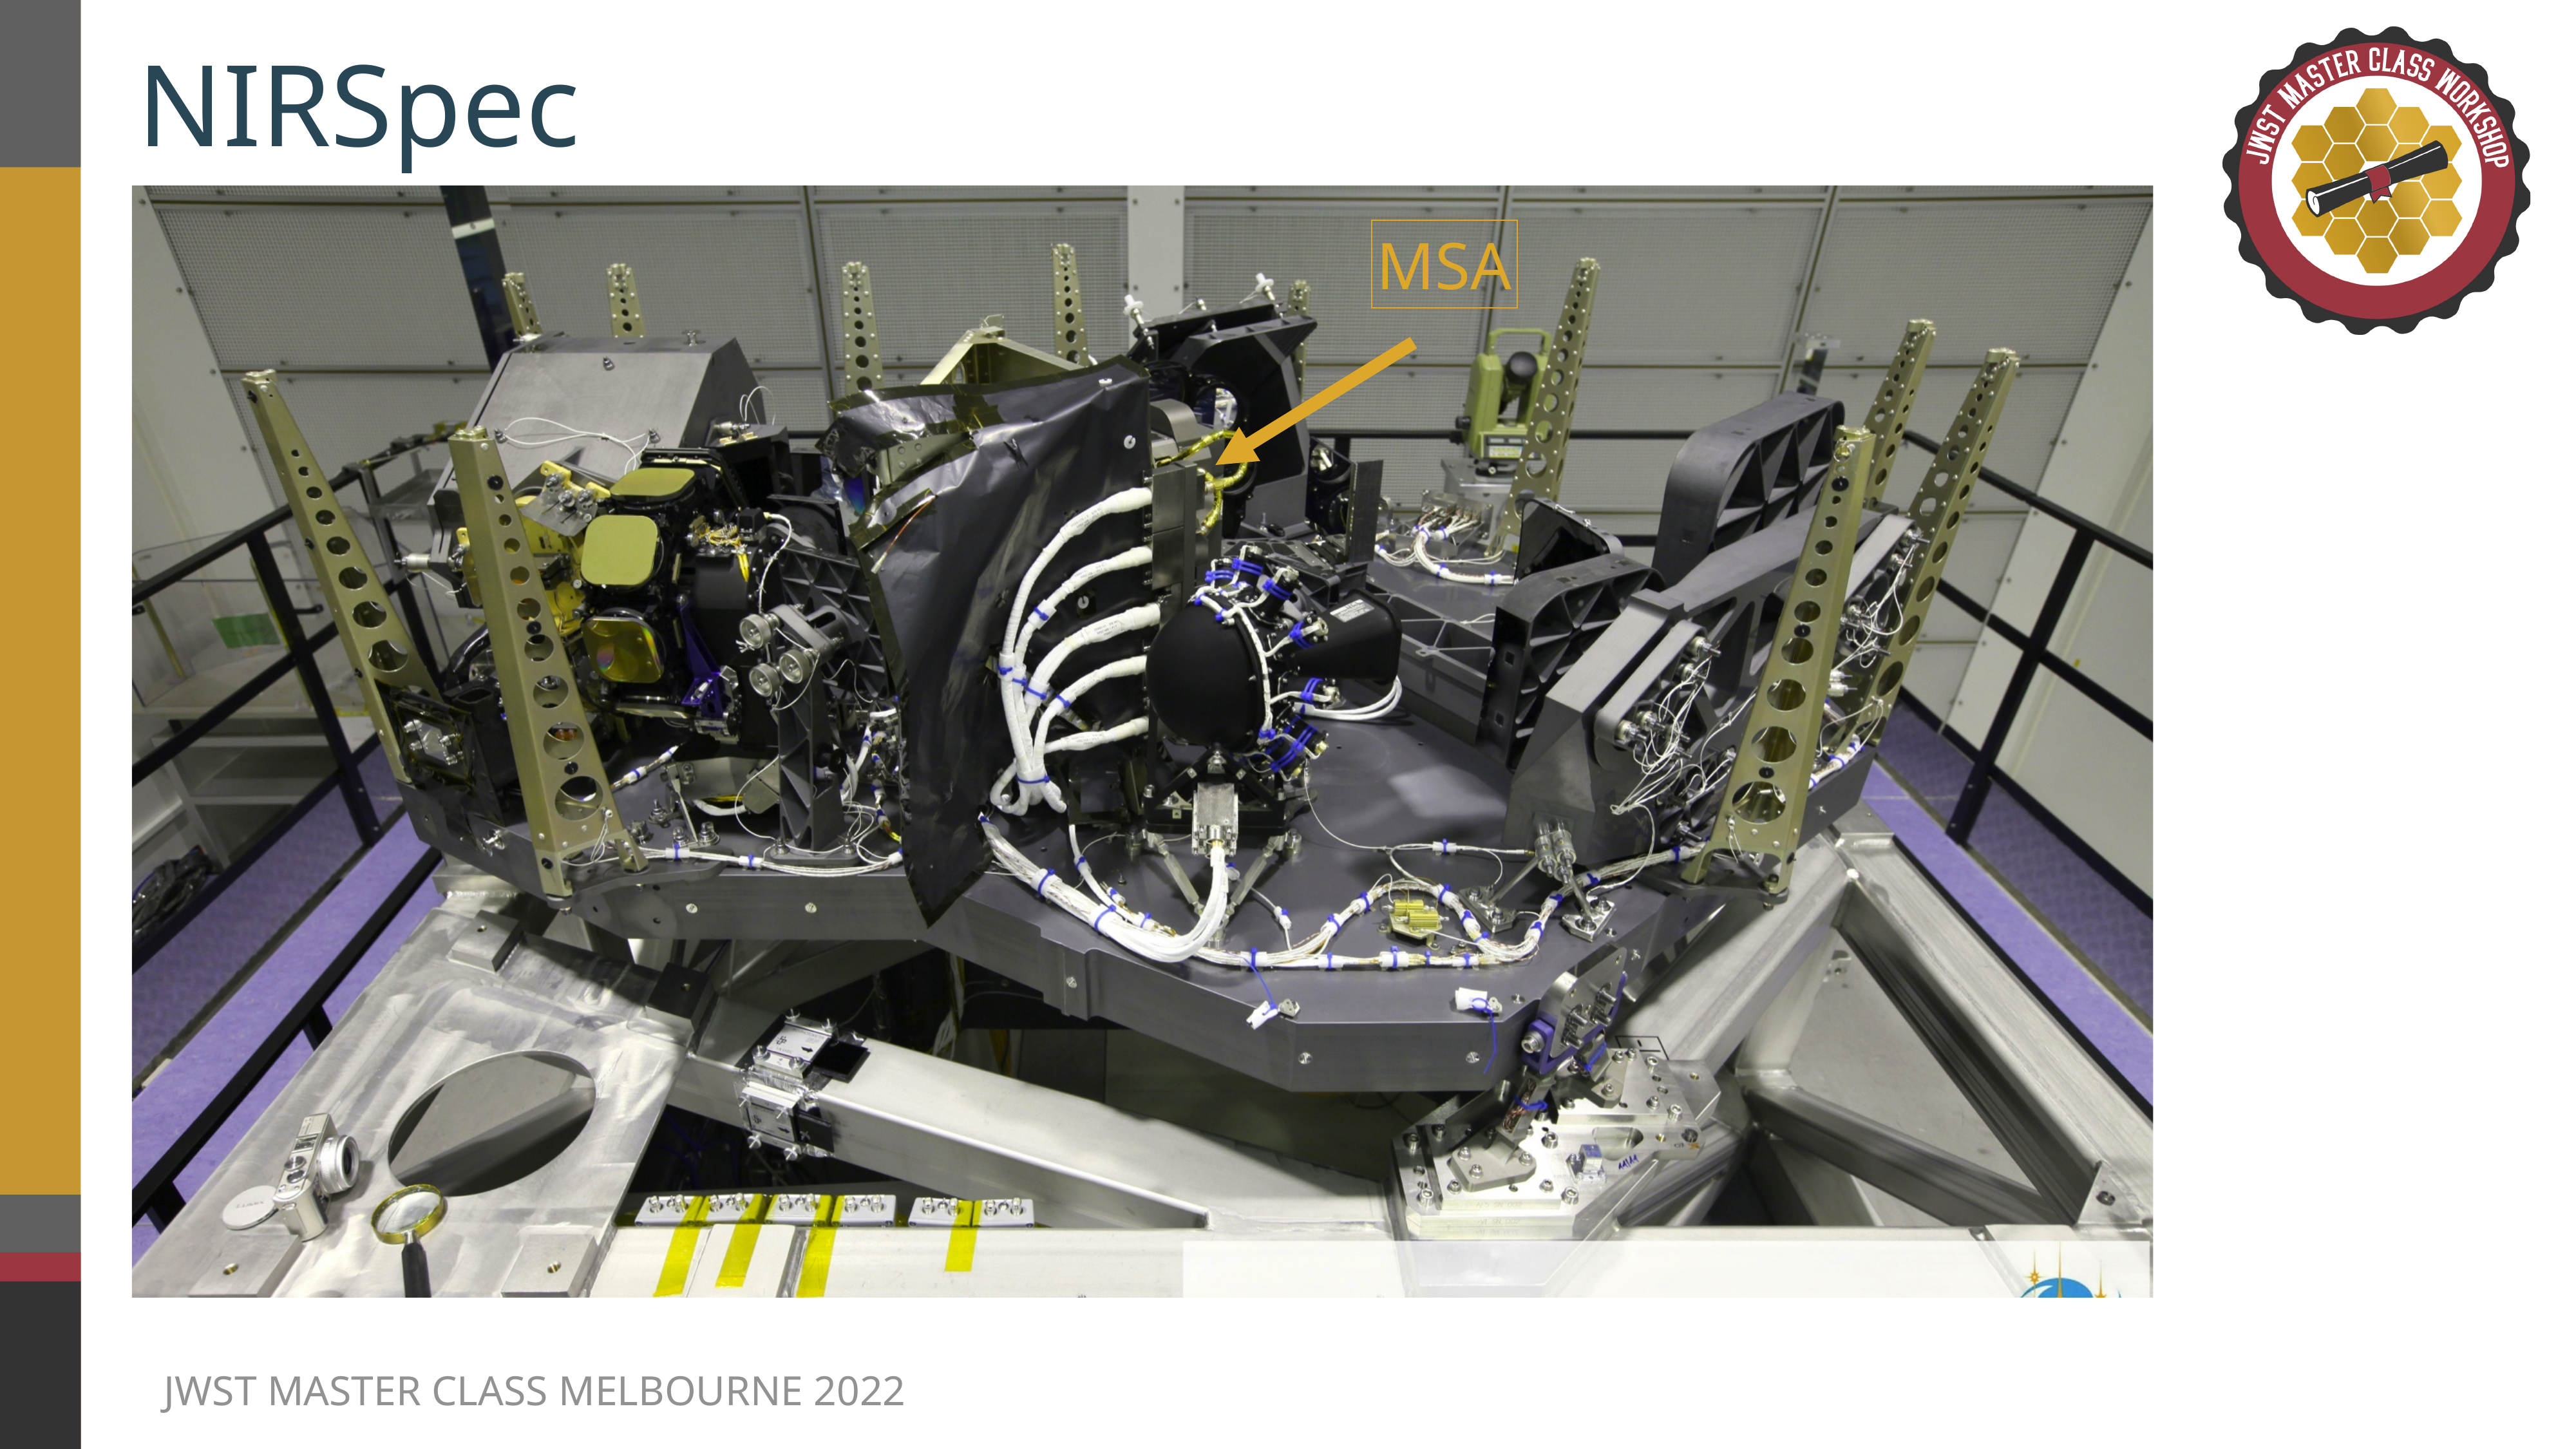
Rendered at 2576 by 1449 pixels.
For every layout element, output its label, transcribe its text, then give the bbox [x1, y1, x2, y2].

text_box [1215, 342, 1414, 466]
title NIRSpec [131, 17, 2172, 186]
picture [131, 185, 2154, 1298]
picture [2222, 26, 2531, 335]
